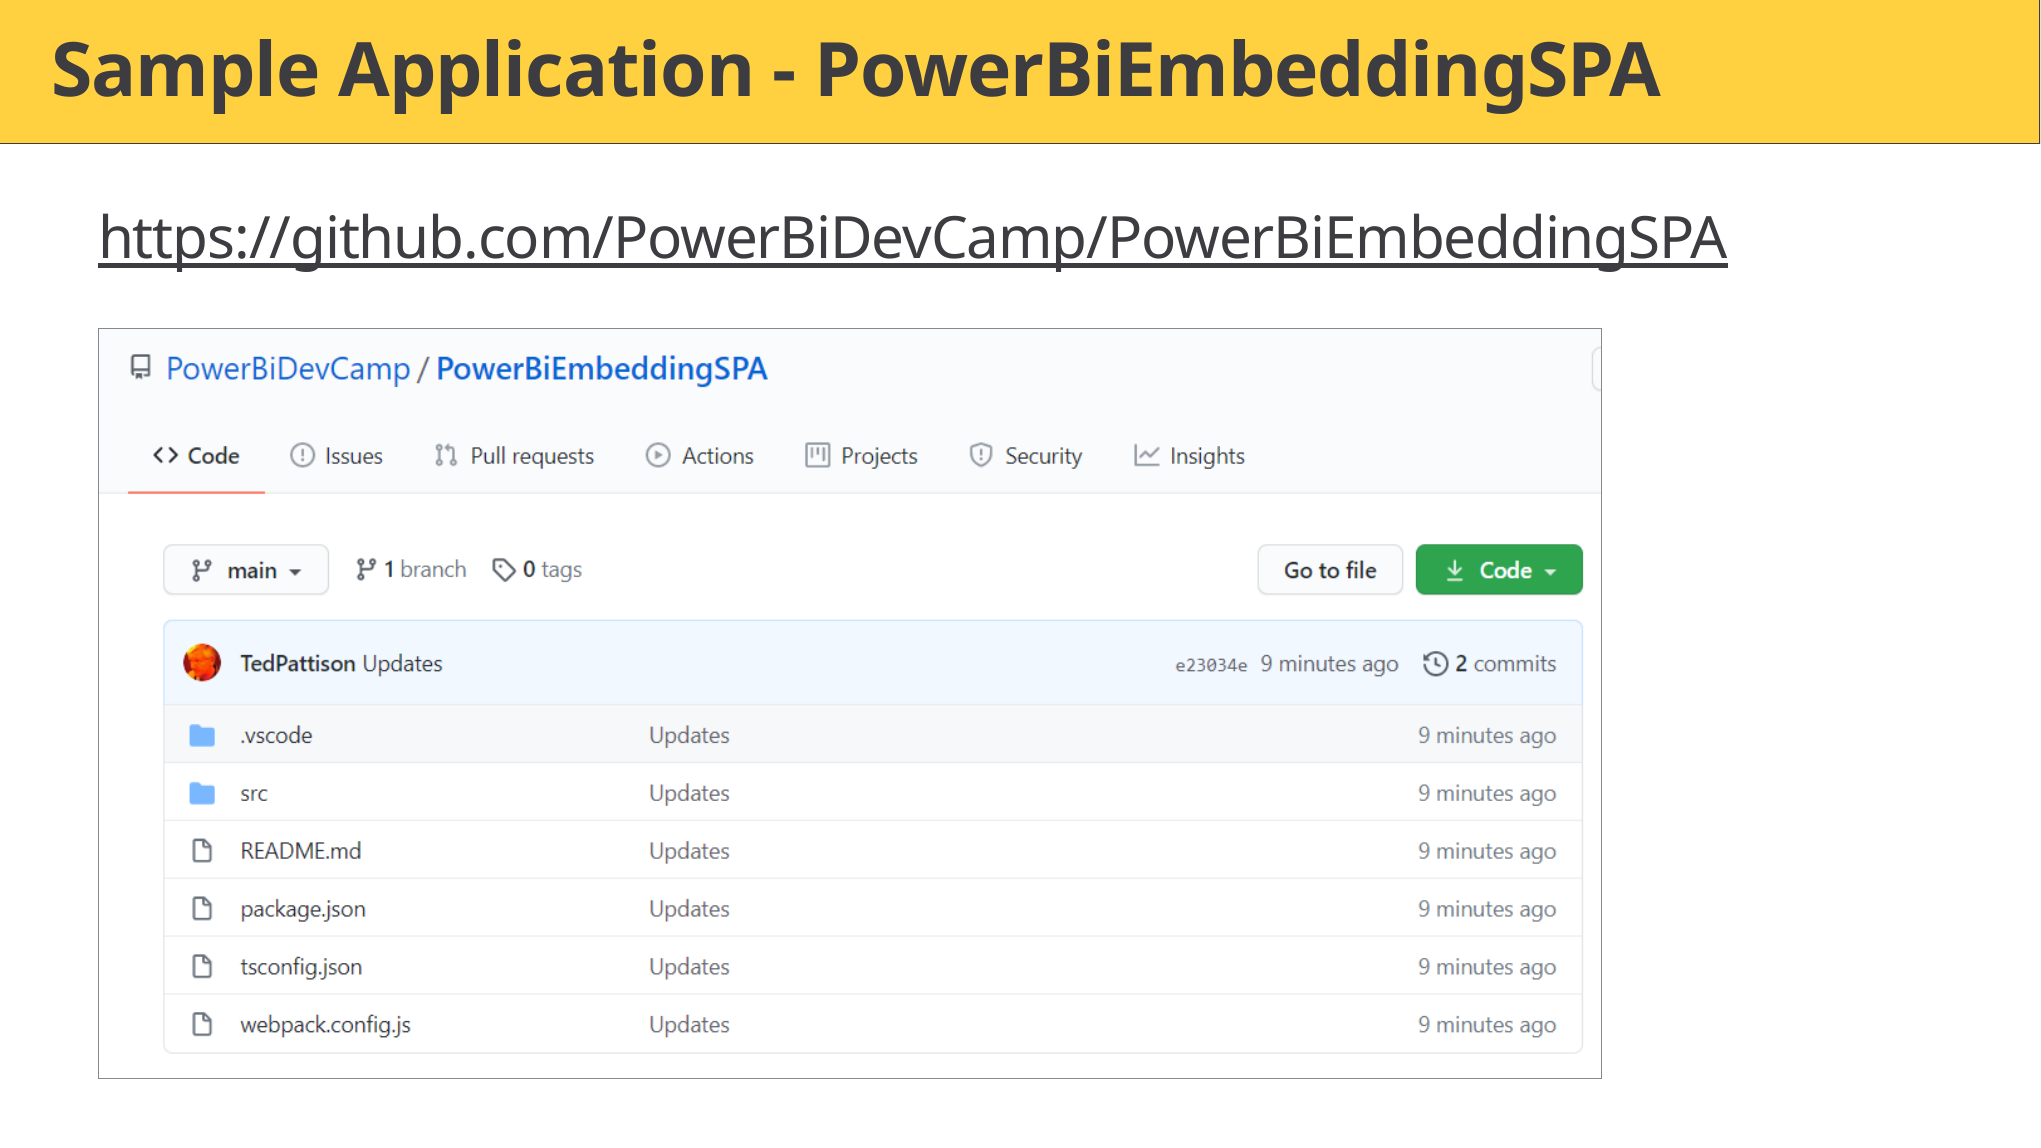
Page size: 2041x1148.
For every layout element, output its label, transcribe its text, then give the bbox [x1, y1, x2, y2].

picture [97, 328, 1603, 1079]
title Sample Application - PowerBiEmbeddingSPA [51, 31, 1988, 113]
list https://github.com/PowerBiDevCamp/PowerBiEmbeddingSPA [98, 200, 1942, 272]
